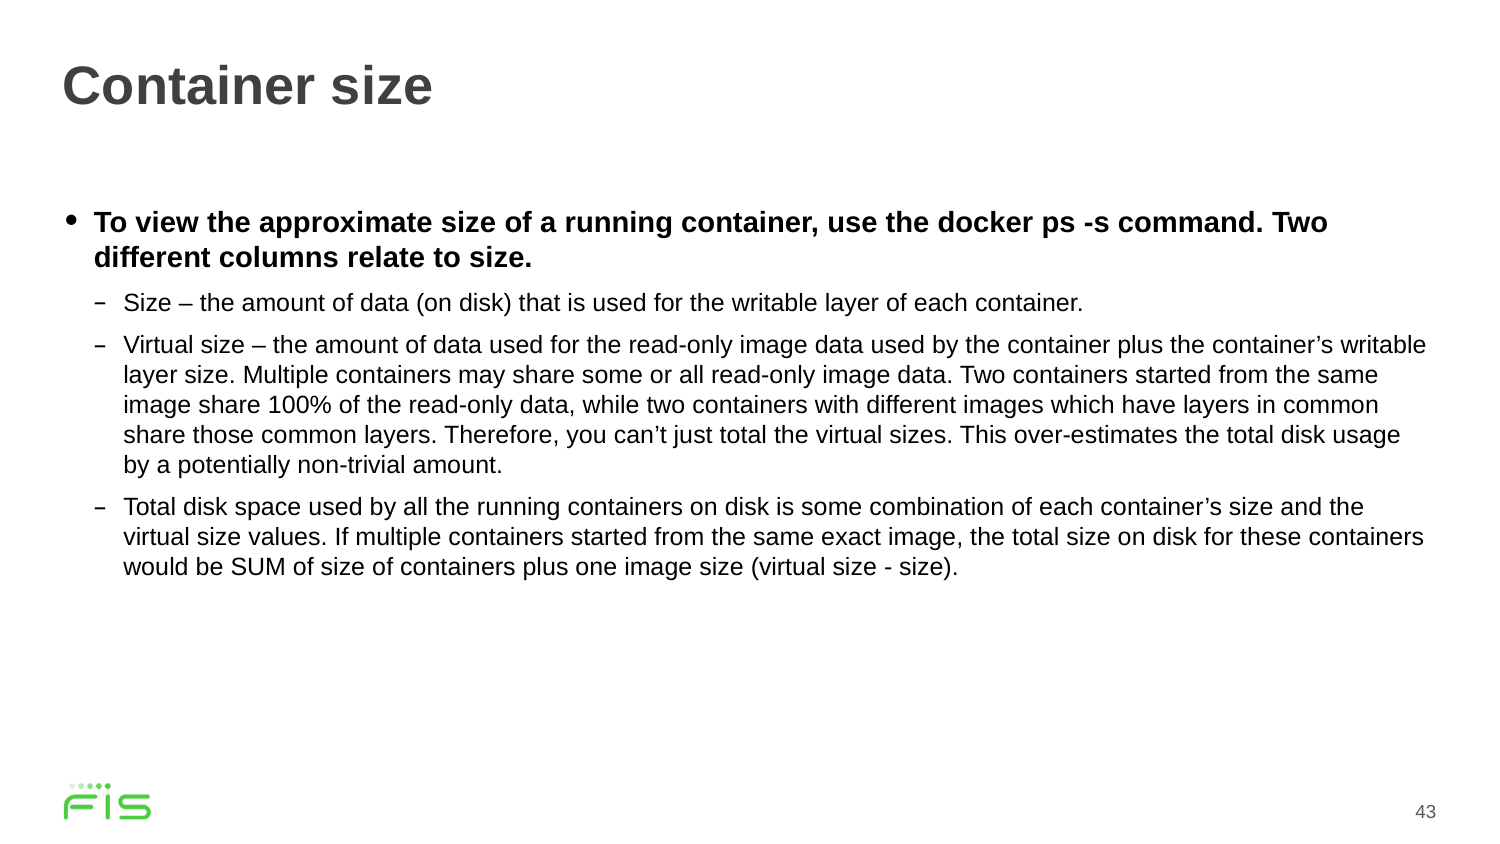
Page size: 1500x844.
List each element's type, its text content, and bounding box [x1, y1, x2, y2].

picture [58, 780, 154, 823]
title Container size [62, 62, 1435, 192]
slide_number 43 [1359, 799, 1437, 822]
list To view the approximate size of a running container, use the docker ps -s command. Two different columns relate to size. Size – the amount of data (on disk) that is used for the writable layer of each container. Virtual size – the amount of data used for the read-only image data used by the container plus the container’s writable layer size. Multiple containers may share some or all read-only image data. Two containers started from the same image share 100% of the read-only data, while two containers with different images which have layers in common share those common layers. Therefore, you can’t just total the virtual sizes. This over-estimates the total disk usage by a potentially non-trivial amount. Total disk space used by all the running containers on disk is some combination of each container’s size and the virtual size values. If multiple containers started from the same exact image, the total size on disk for these containers would be SUM of size of containers plus one image size (virtual size - size). [64, 203, 1435, 759]
